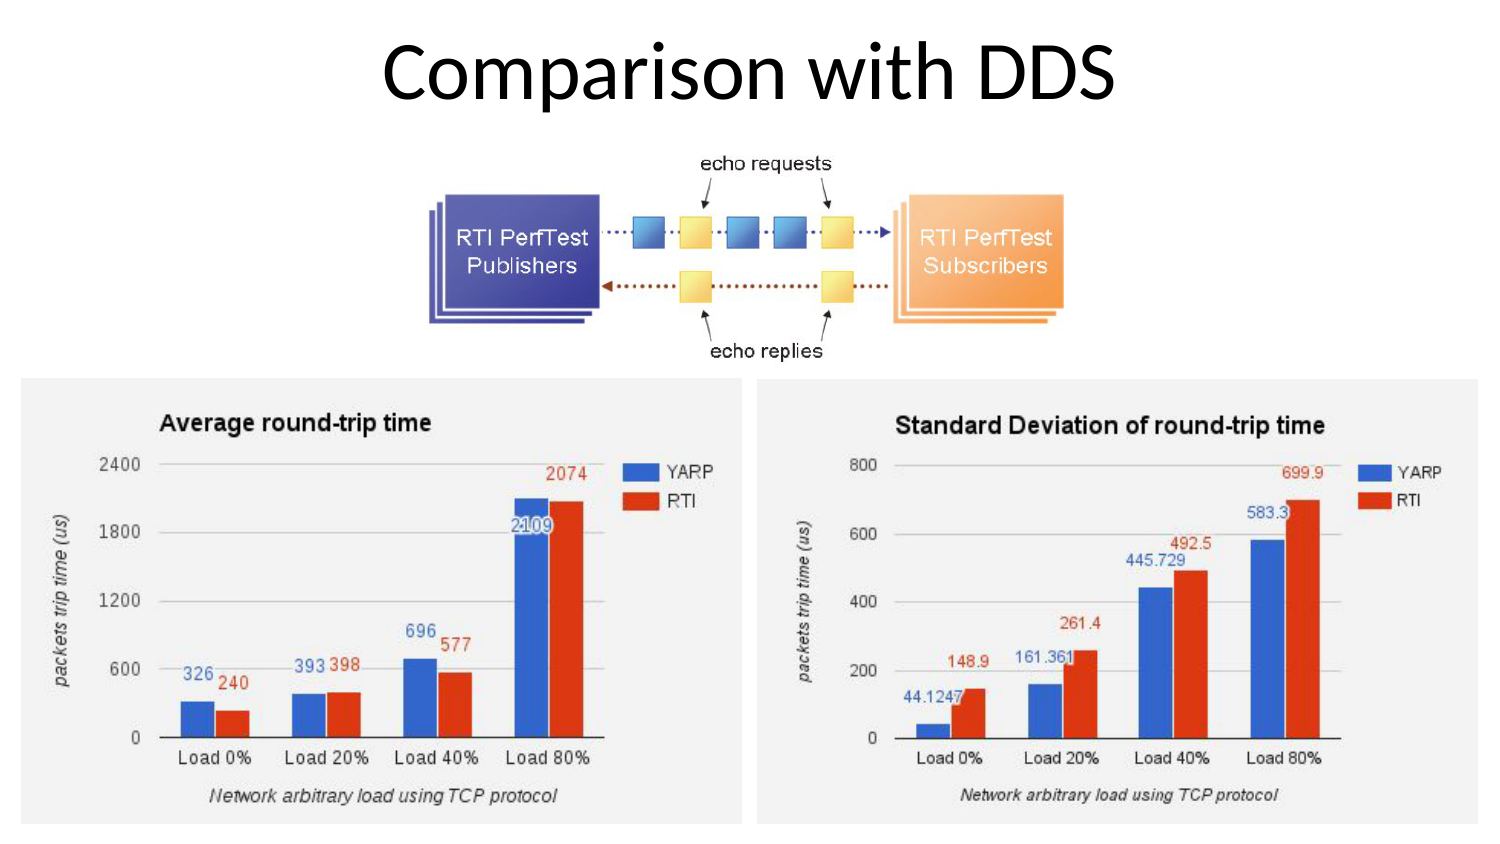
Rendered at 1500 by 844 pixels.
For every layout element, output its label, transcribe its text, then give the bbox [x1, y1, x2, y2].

title Comparison with DDS [0, 9, 1500, 150]
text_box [21, 377, 1478, 824]
picture [412, 140, 1083, 374]
